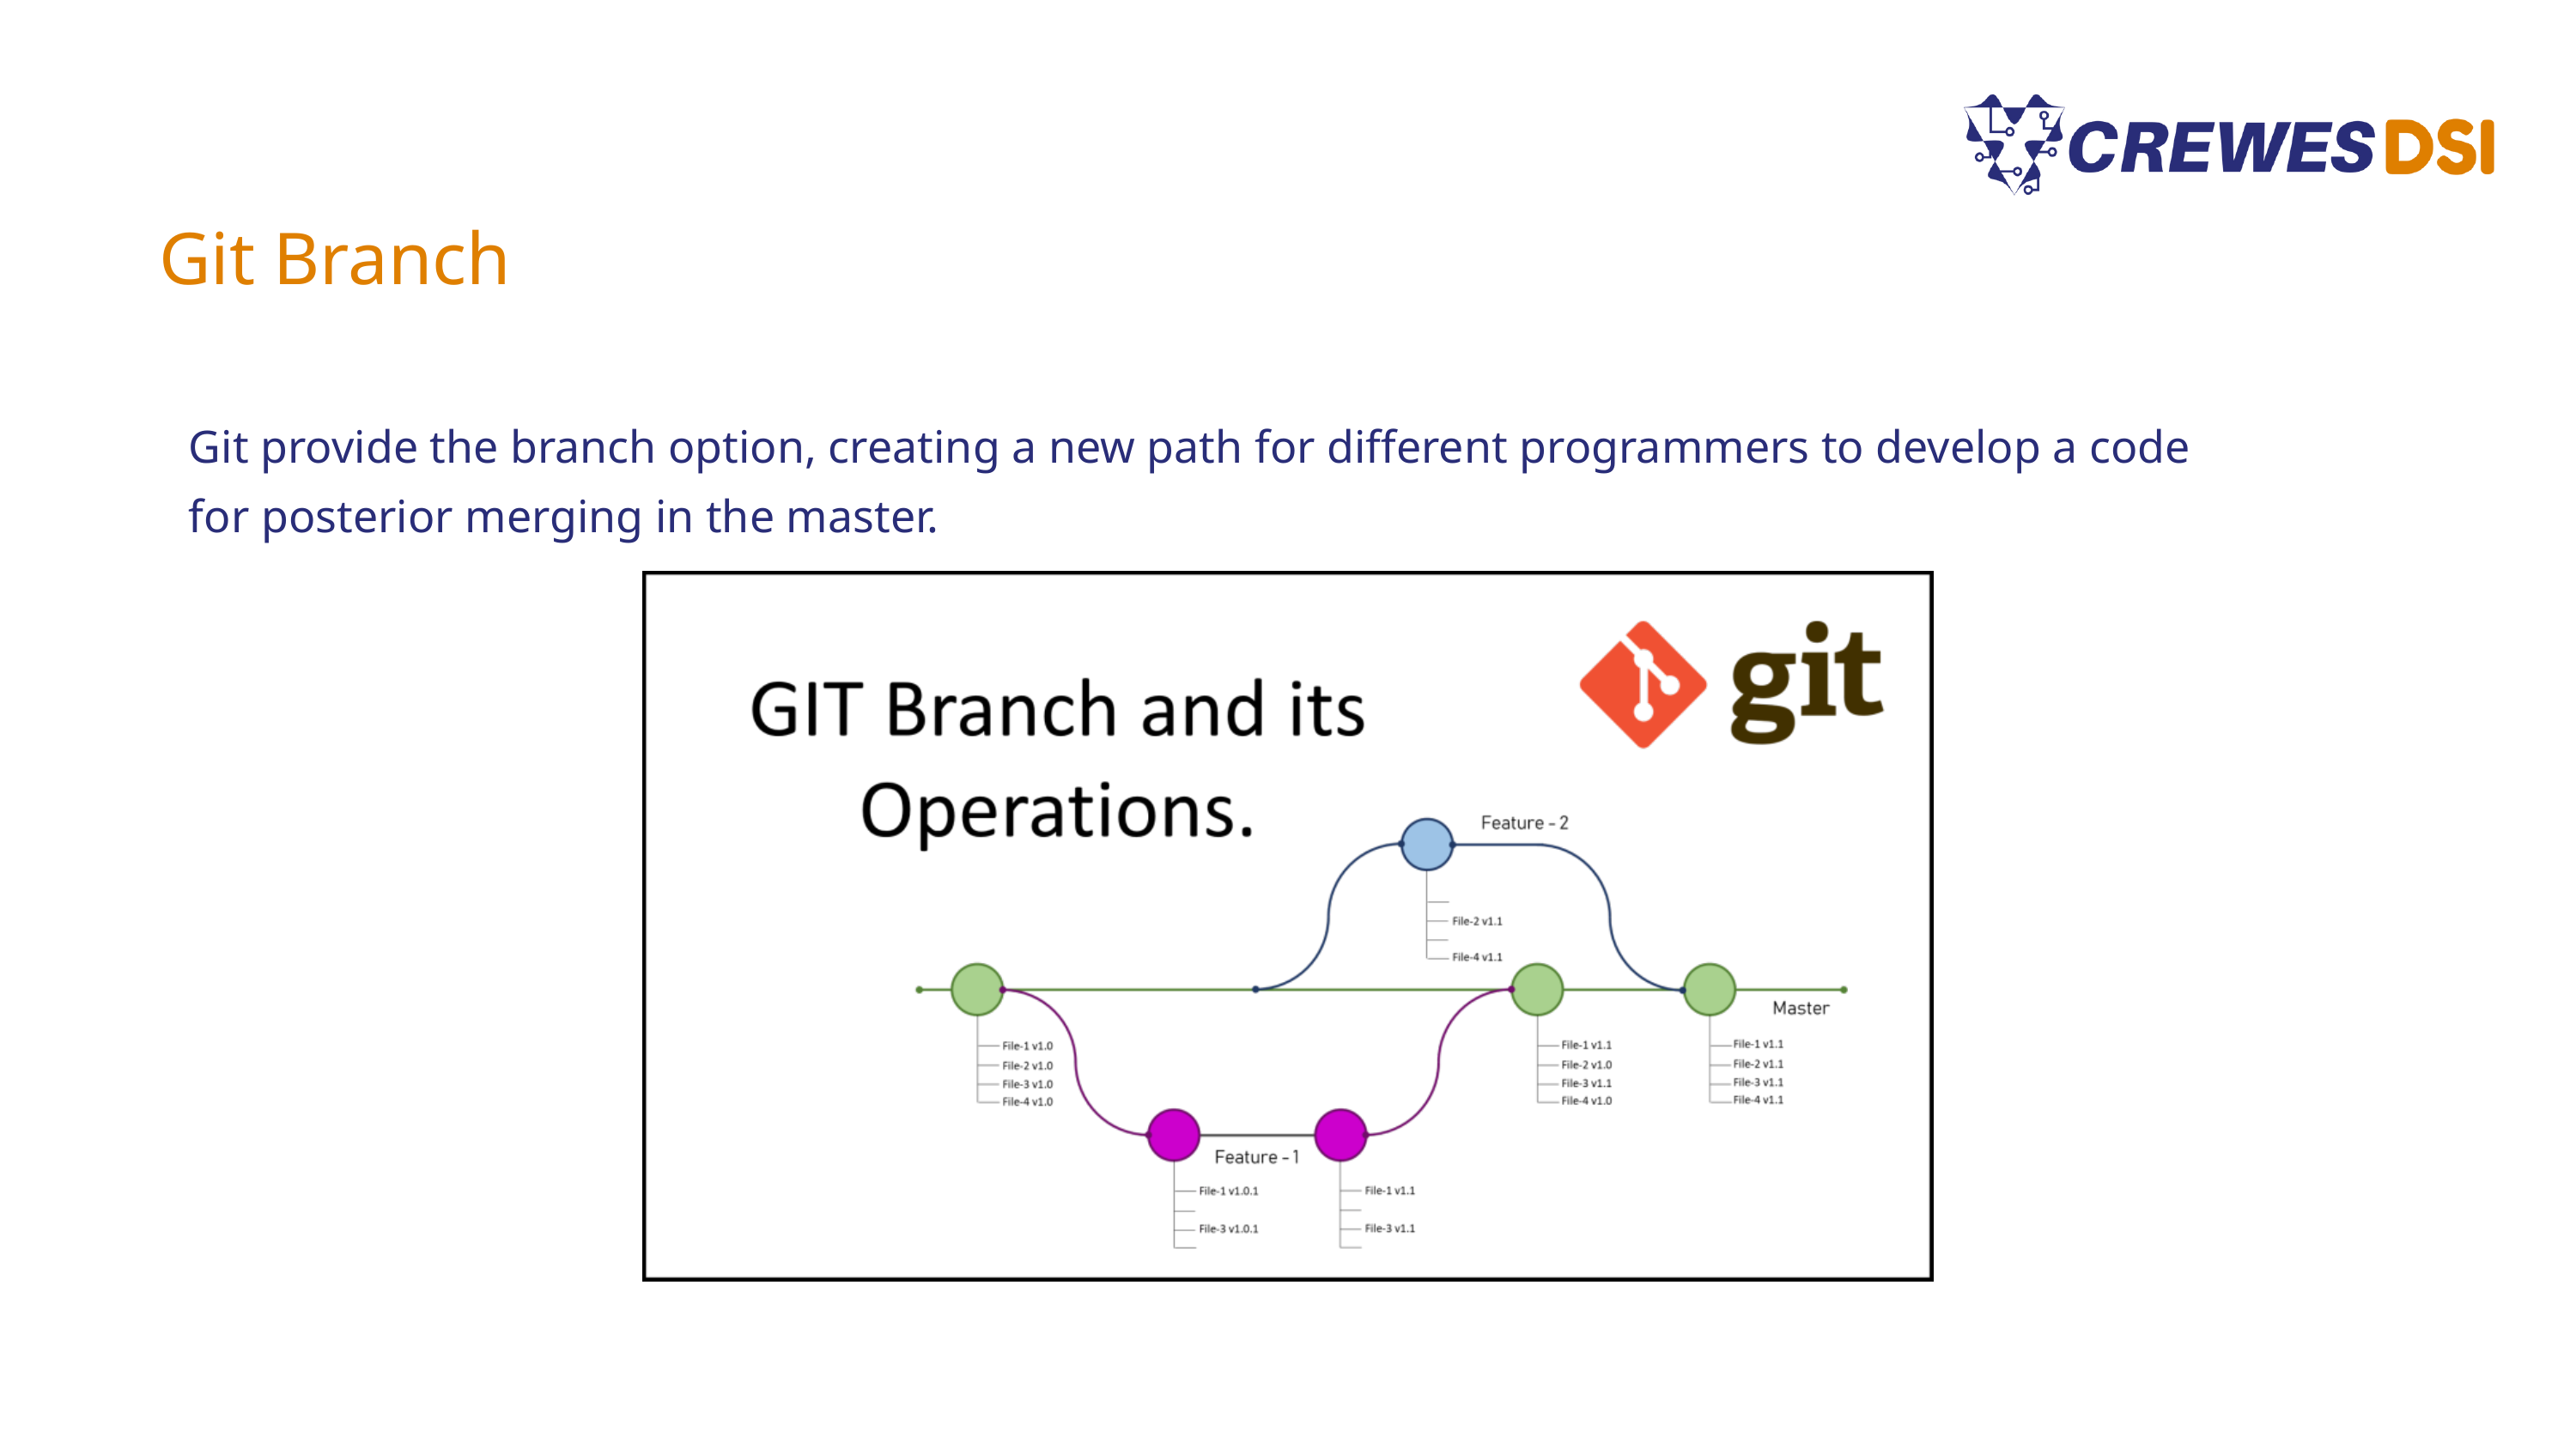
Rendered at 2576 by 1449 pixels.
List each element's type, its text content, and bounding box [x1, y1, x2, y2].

picture [642, 571, 1934, 1282]
picture [1949, 79, 2510, 211]
text_box Git provide the branch option, creating a new path for different programmers to develop a code for posterior merging in the master. [189, 403, 2261, 542]
text_box Git Branch [159, 198, 577, 299]
